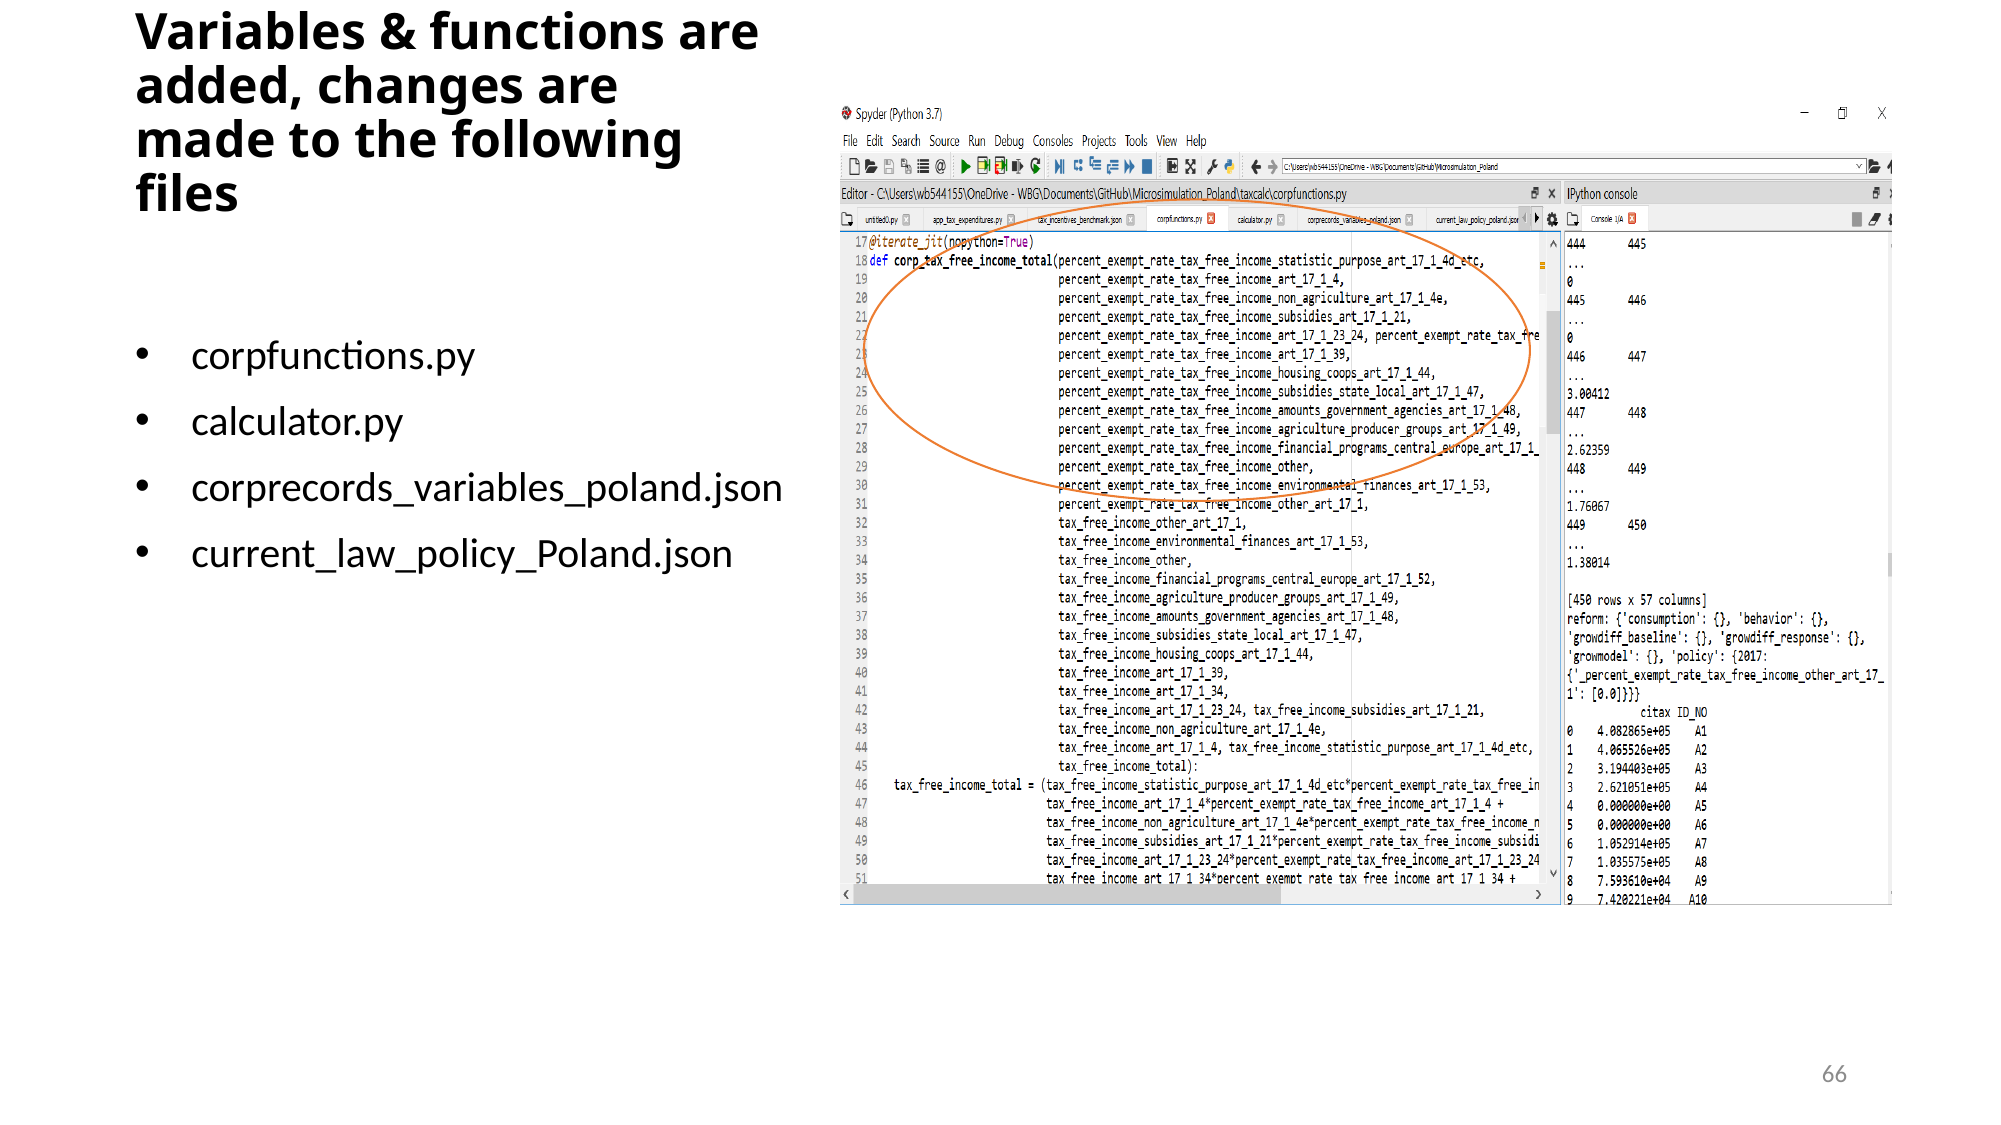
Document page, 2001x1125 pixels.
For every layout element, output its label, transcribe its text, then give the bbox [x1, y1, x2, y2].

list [839, 103, 1892, 905]
title Variables & functions are added, changes are made to the following files [120, 43, 783, 230]
slide_number 66 [1412, 1042, 1863, 1103]
list corpfunctions.py calculator.py corprecords_variables_poland.json current_law_policy_Poland.json [120, 325, 805, 1043]
